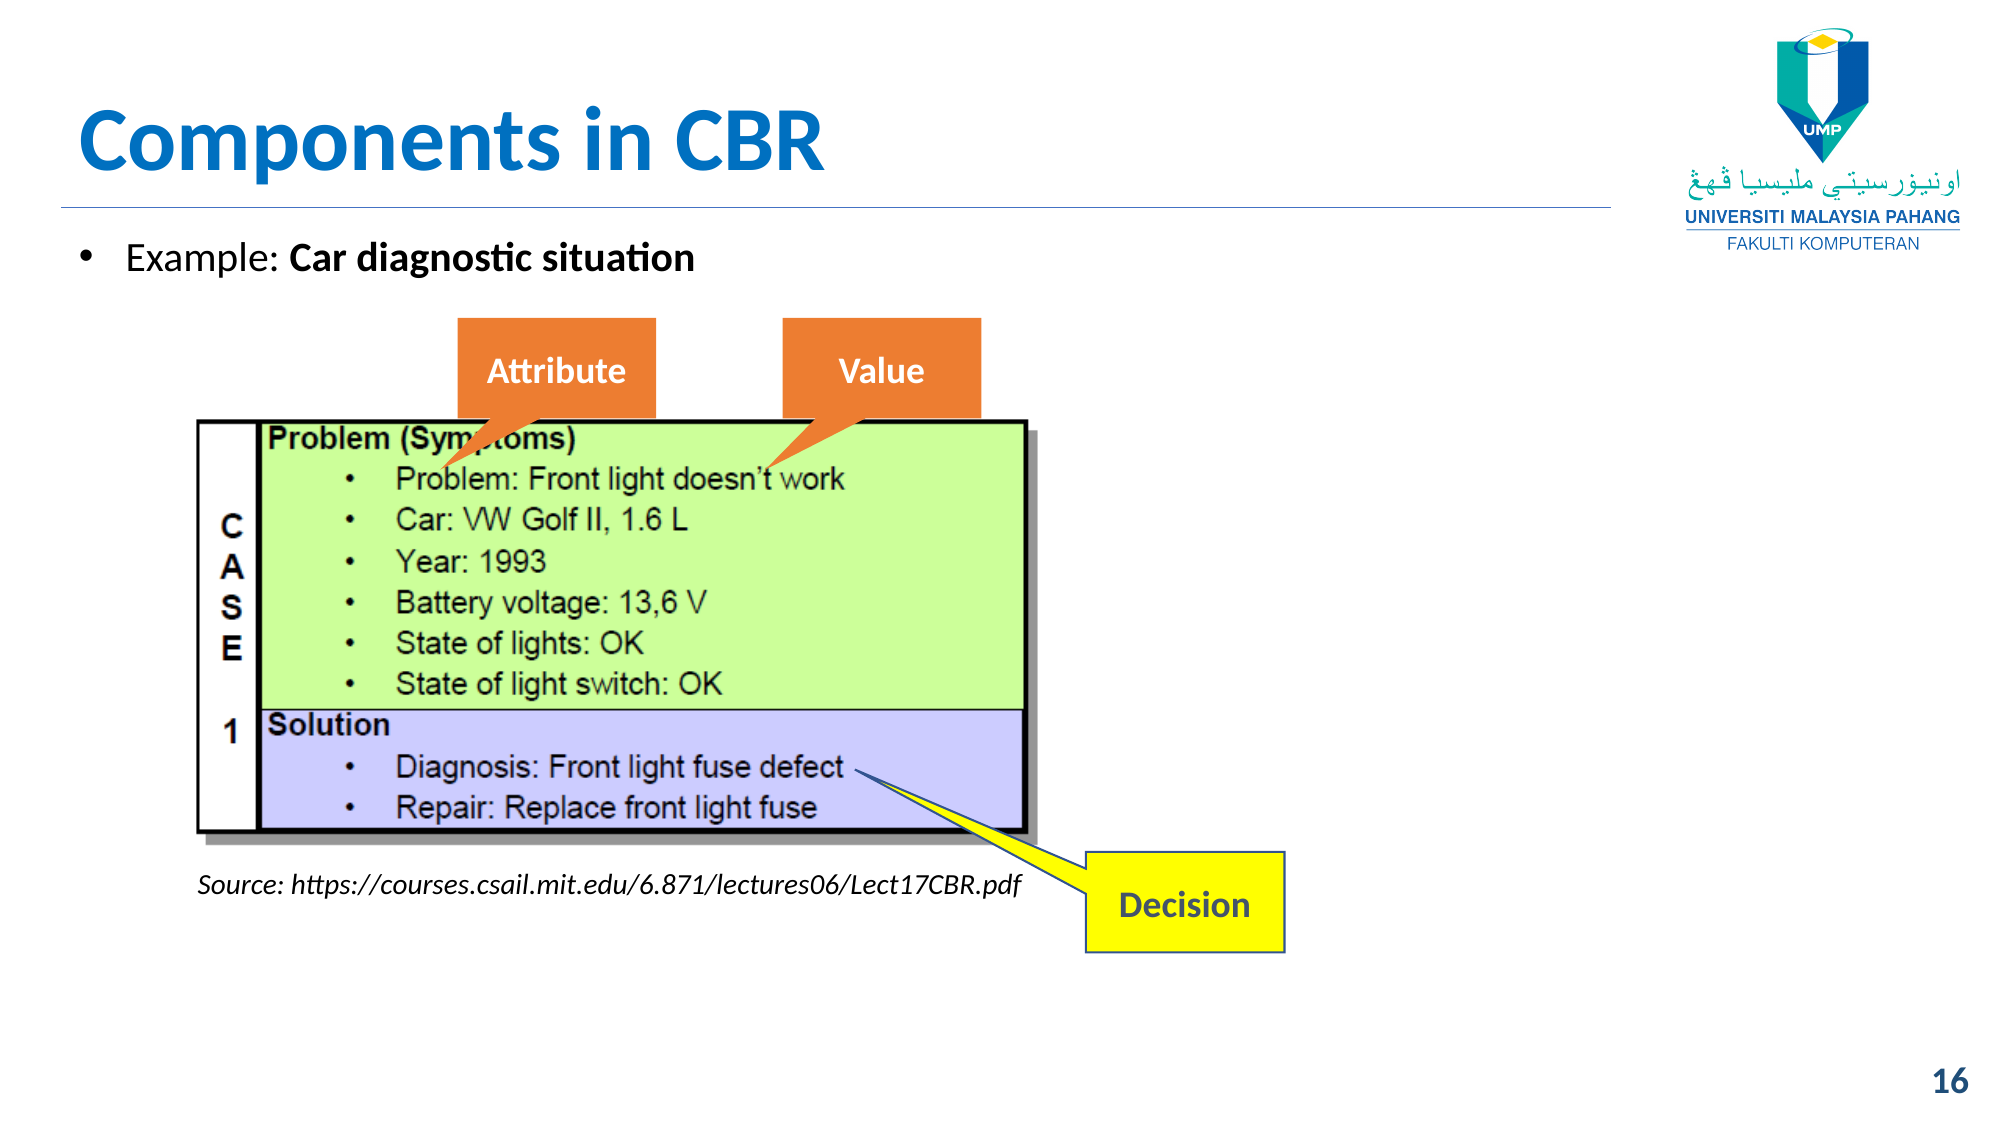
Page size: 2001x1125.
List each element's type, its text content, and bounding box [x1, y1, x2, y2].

picture [1661, 0, 1985, 307]
text_box Example: Car diagnostic situation [63, 222, 711, 288]
text_box Source: https://courses.csail.mit.edu/6.871/lectures06/Lect17CBR.pdf [182, 858, 1184, 908]
text_box Decision [1002, 848, 1064, 858]
text_box 16 [1916, 1049, 1985, 1109]
text_box Components in CBR [64, 71, 843, 196]
picture [181, 418, 1041, 850]
text_box Decision [1084, 850, 1286, 954]
text_box Attribute [456, 316, 658, 418]
text_box Value [781, 316, 983, 418]
